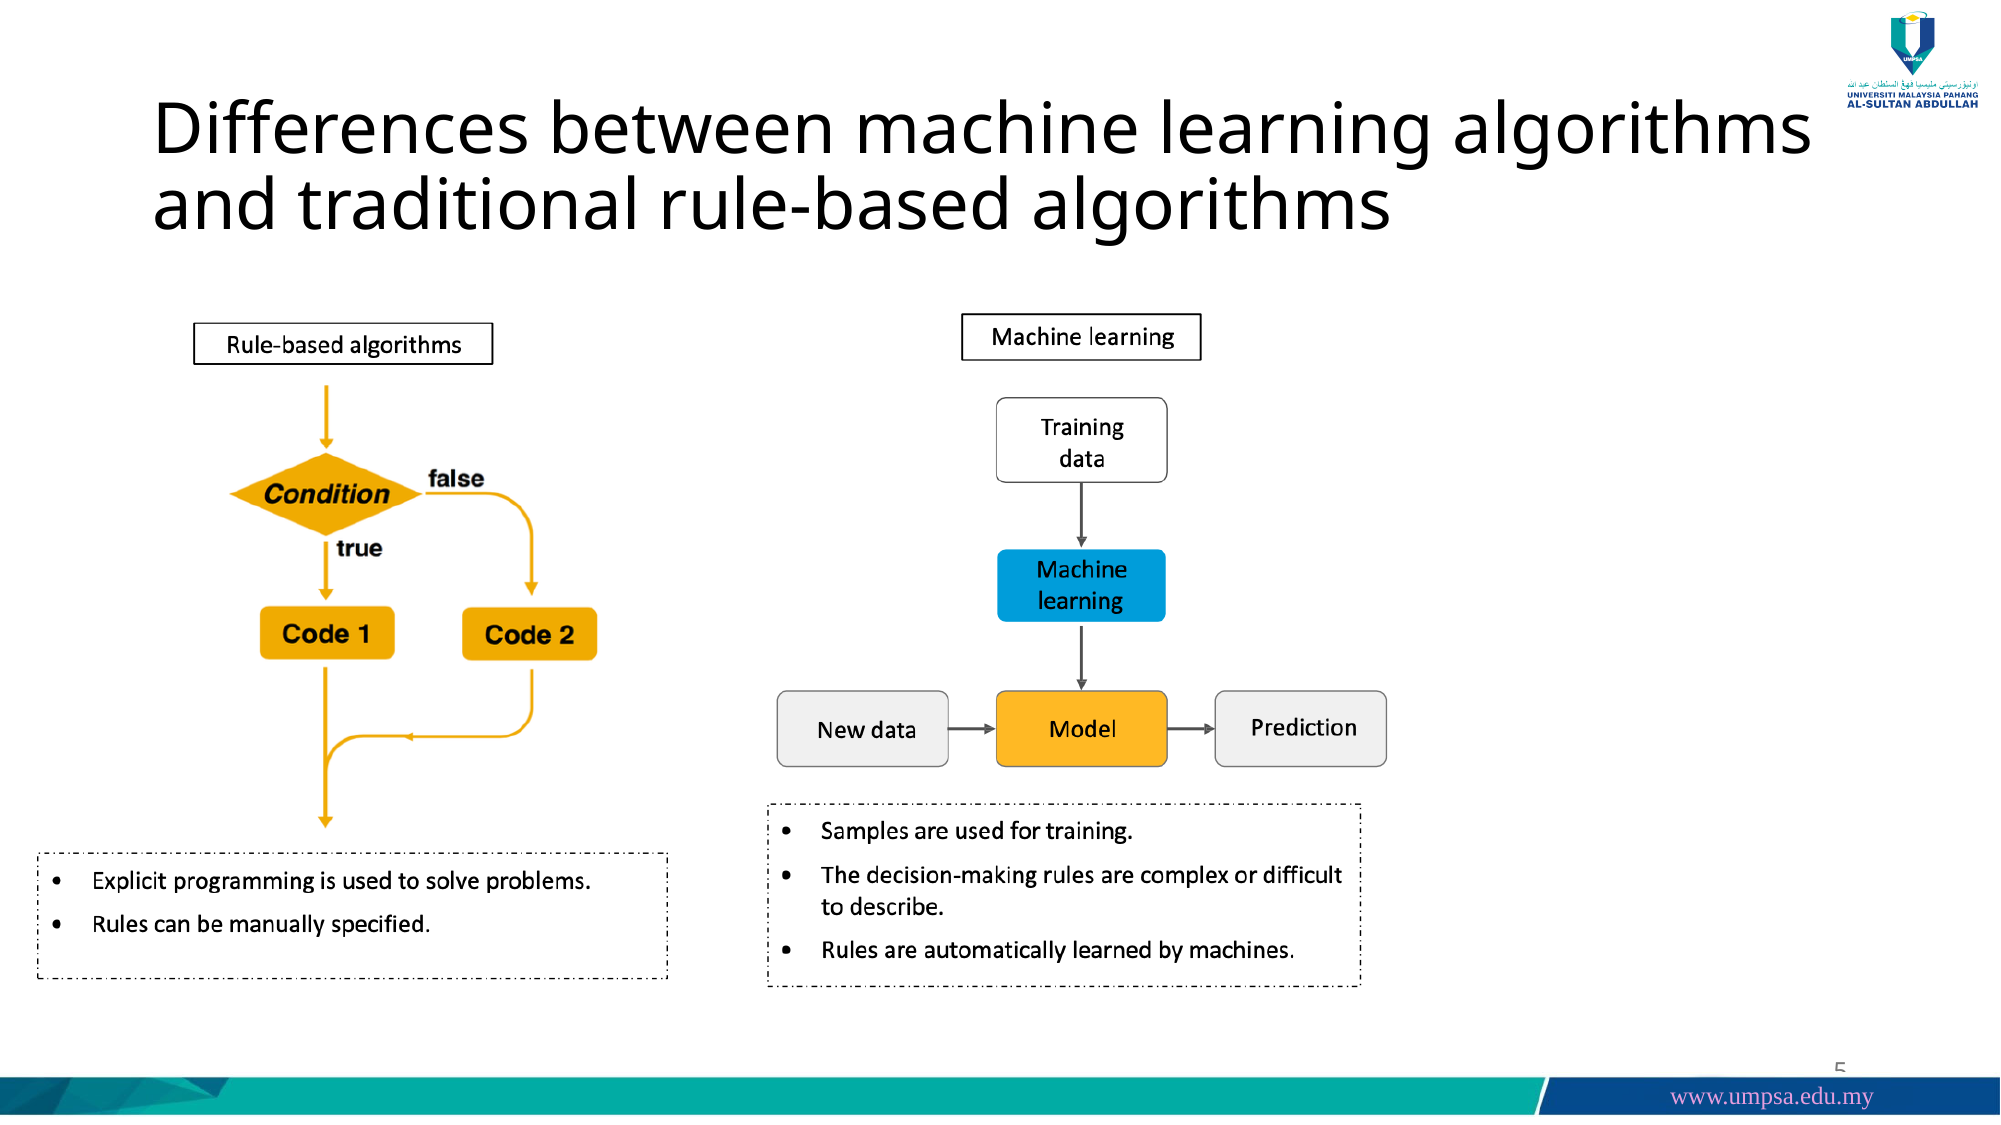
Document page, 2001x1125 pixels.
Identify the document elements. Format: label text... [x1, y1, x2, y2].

slide_number 5 [1412, 1042, 1863, 1103]
title Differences between machine learning algorithms and traditional rule-based algorithms [137, 59, 1863, 278]
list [0, 298, 1436, 1014]
picture [1847, 10, 1978, 108]
picture [0, 1072, 2000, 1117]
